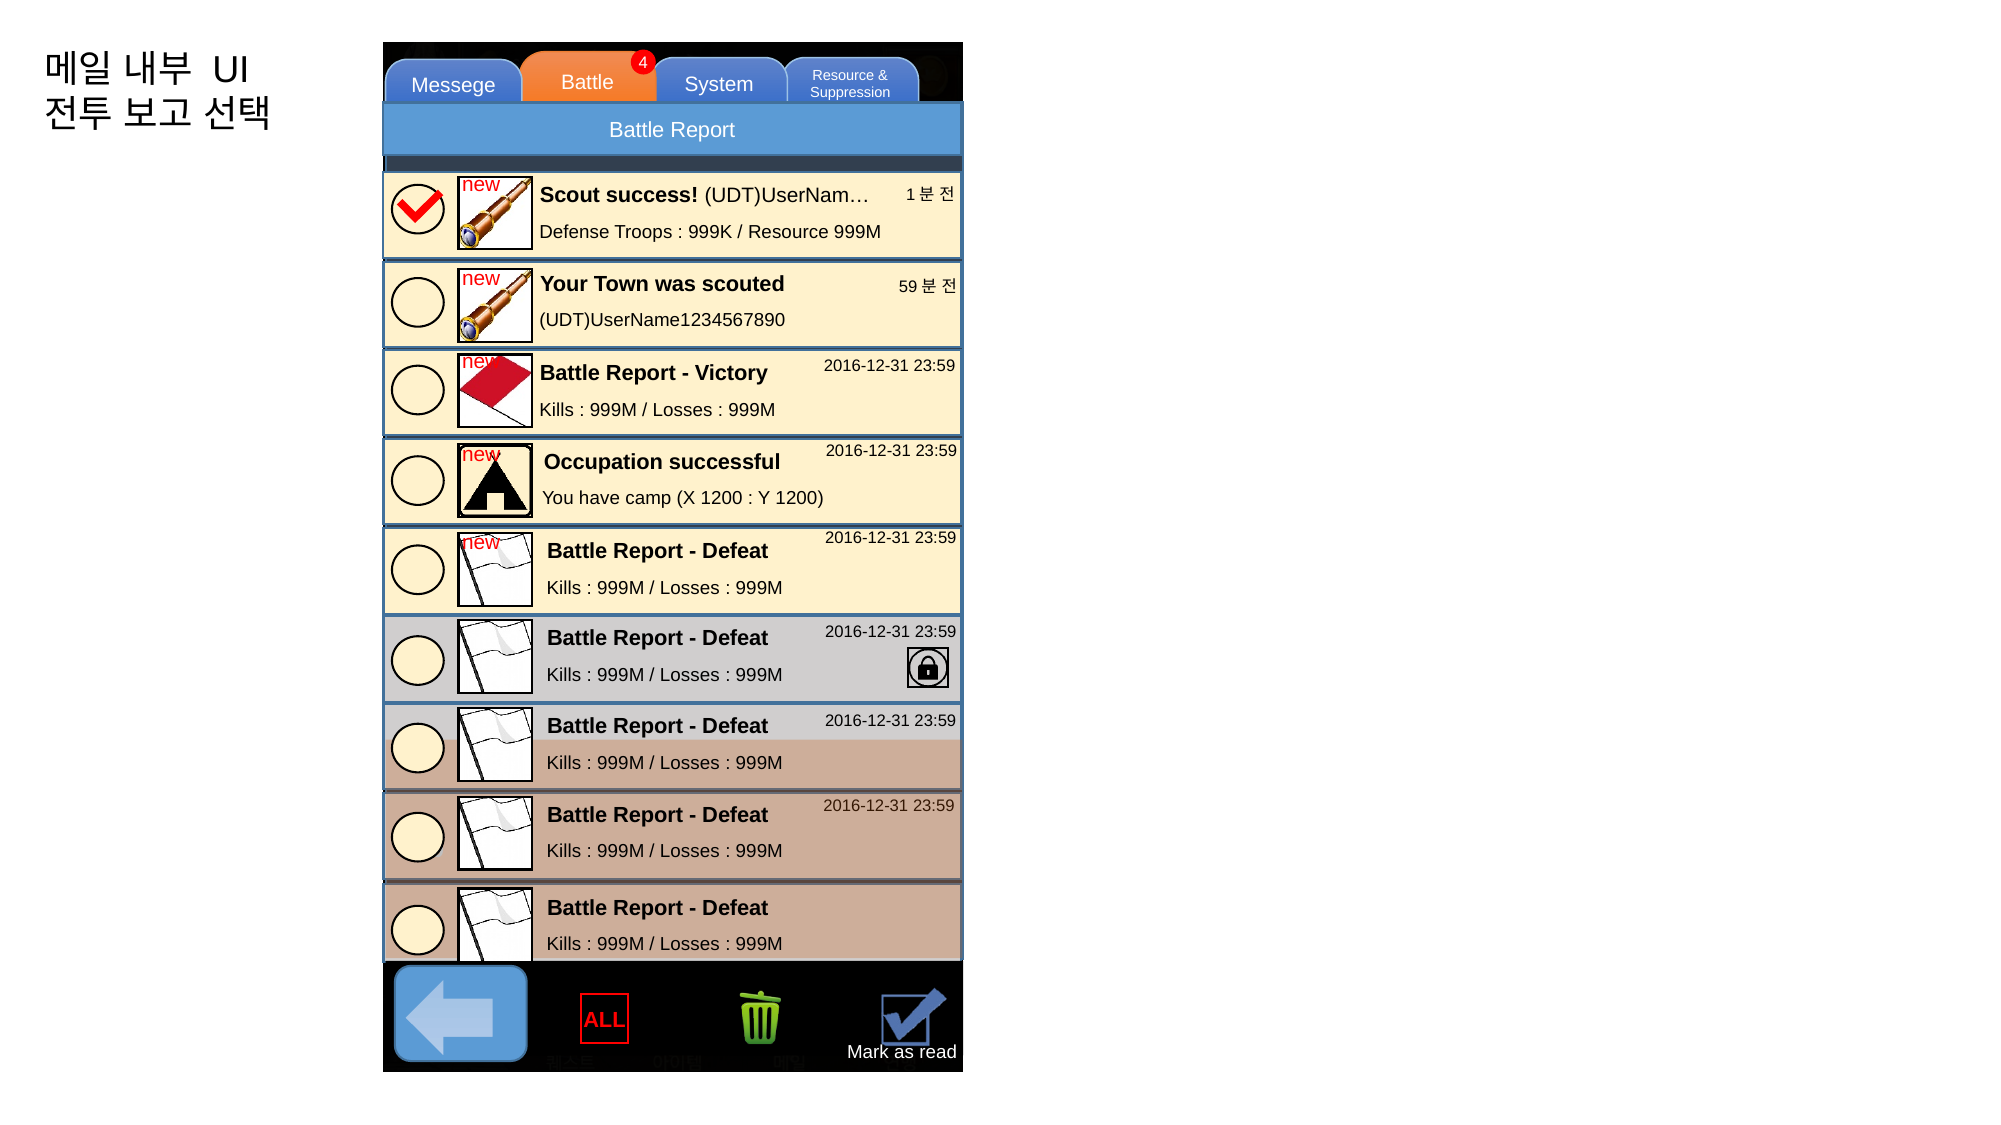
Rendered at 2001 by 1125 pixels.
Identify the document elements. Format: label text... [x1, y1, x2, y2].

text_box Mark as read [968, 1032, 975, 1071]
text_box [446, 162, 1114, 963]
picture [383, 42, 964, 1073]
text_box 메일 내부 UI 전투 보고 선택 [29, 37, 340, 99]
